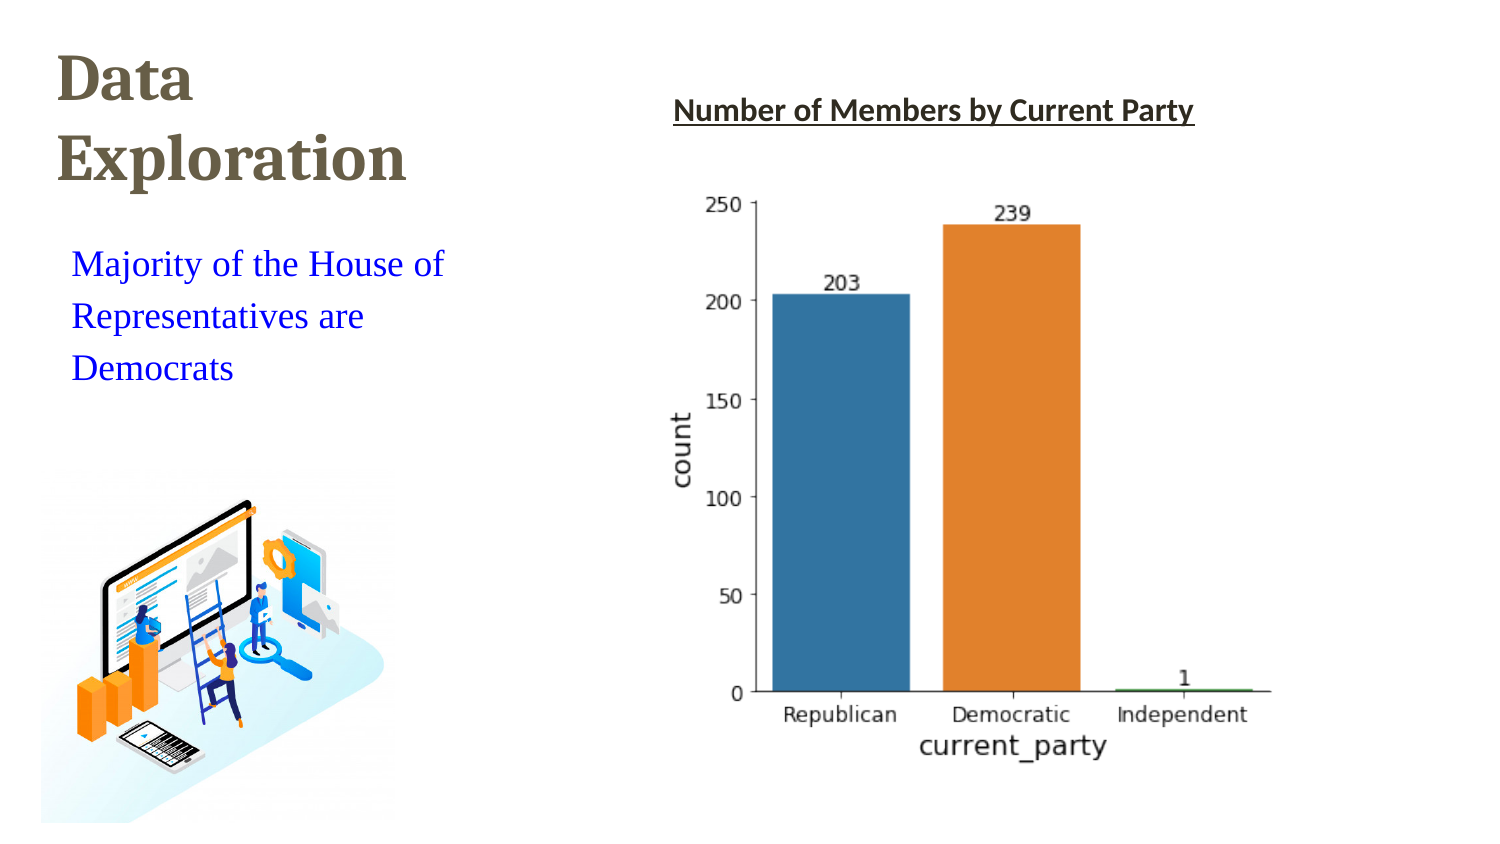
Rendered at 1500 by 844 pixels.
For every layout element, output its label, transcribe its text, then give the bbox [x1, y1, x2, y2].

picture [658, 183, 1281, 773]
picture [41, 469, 395, 824]
text_box Number of Members by Current Party [658, 80, 1313, 218]
text_box Majority of the House of Representatives are Democrats [56, 217, 501, 470]
text_box Data Exploration [41, 37, 511, 191]
